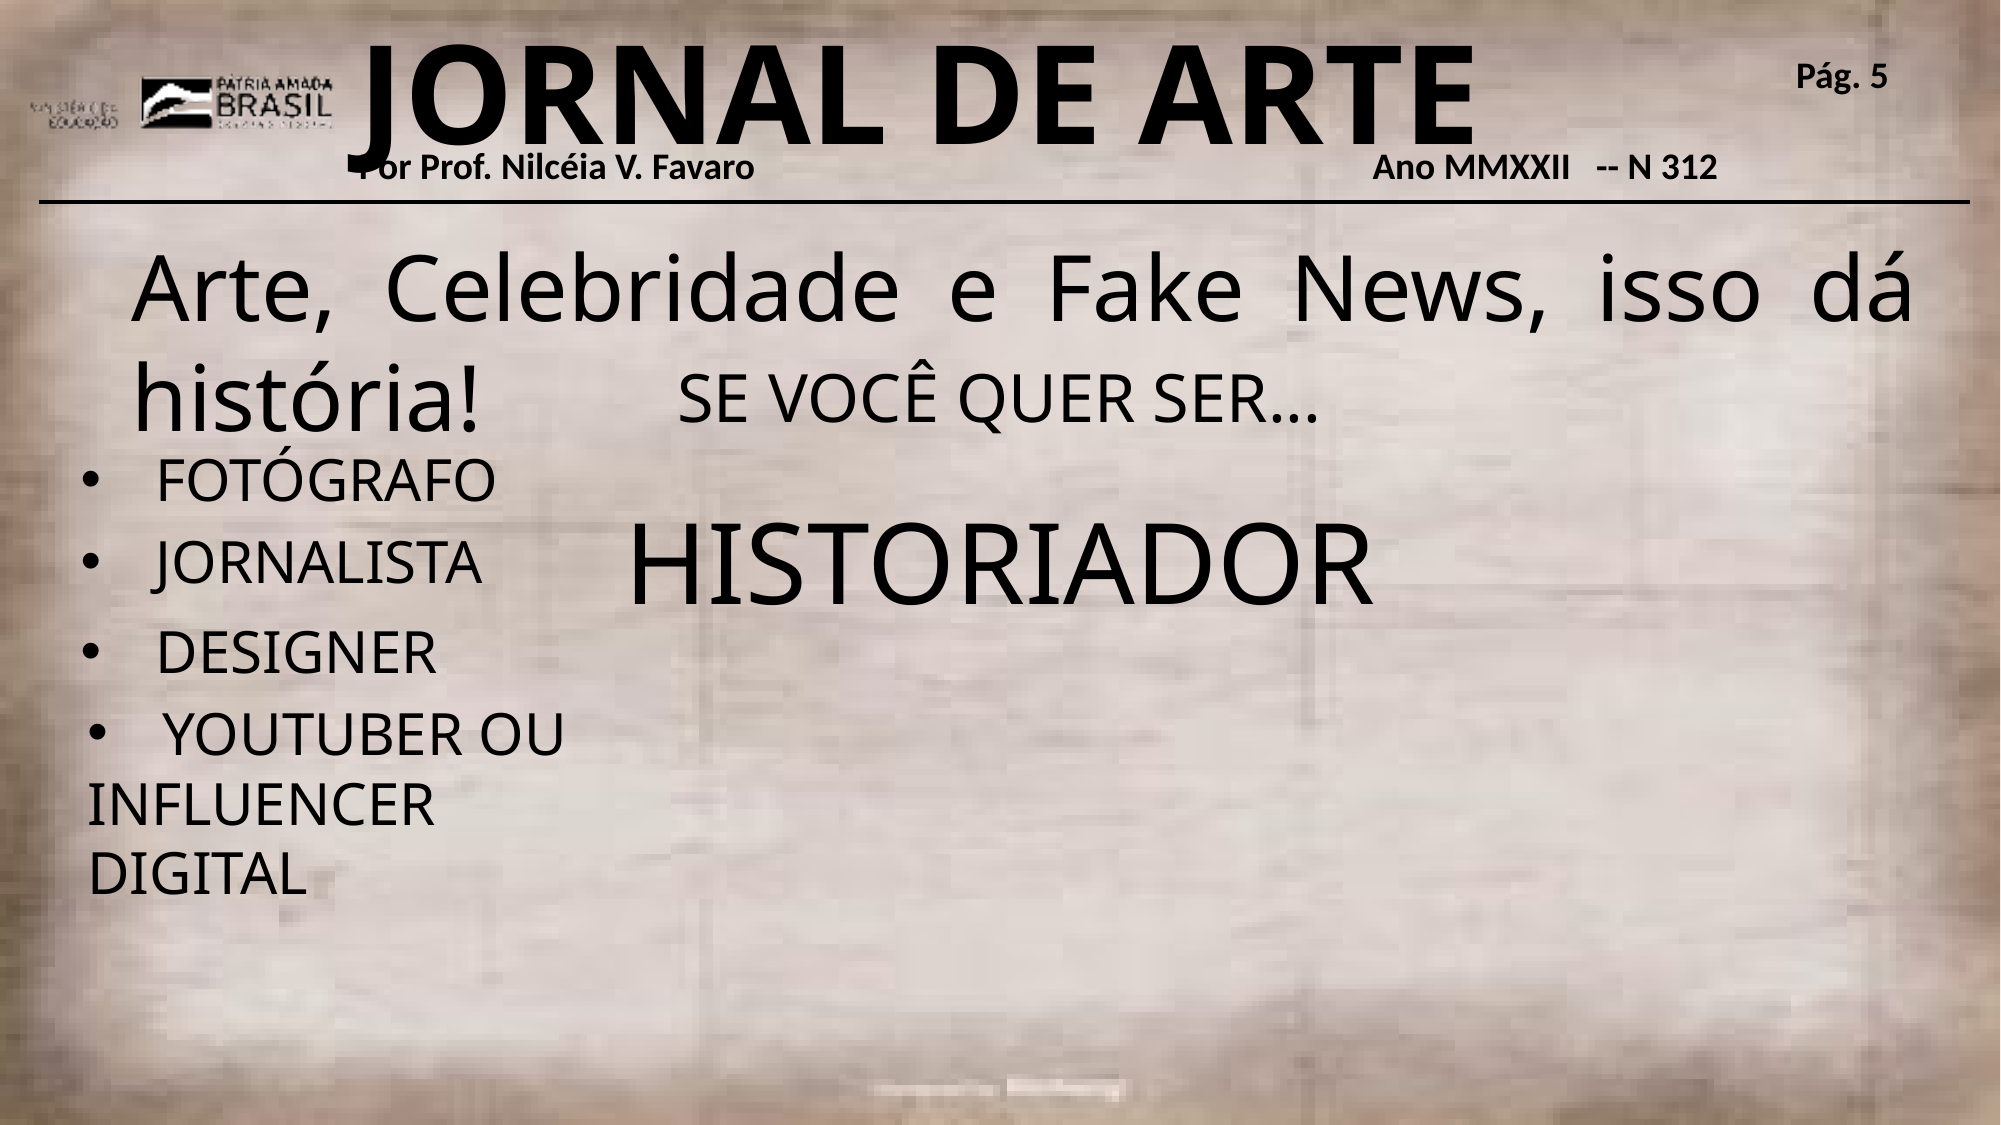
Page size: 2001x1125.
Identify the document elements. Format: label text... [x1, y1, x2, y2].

text_box SE VOCÊ QUER SER... [620, 348, 1379, 444]
text_box YOUTUBER OU INFLUENCER DIGITAL [72, 689, 641, 915]
text_box DESIGNER [65, 607, 557, 693]
text_box Arte, Celebridade e Fake News, isso dá história! [116, 301, 1935, 458]
picture [0, 0, 2001, 1125]
text_box HISTORIADOR [560, 484, 1440, 635]
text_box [0, 0, 1970, 301]
text_box JORNALISTA [65, 517, 557, 603]
text_box FOTÓGRAFO [65, 435, 557, 517]
